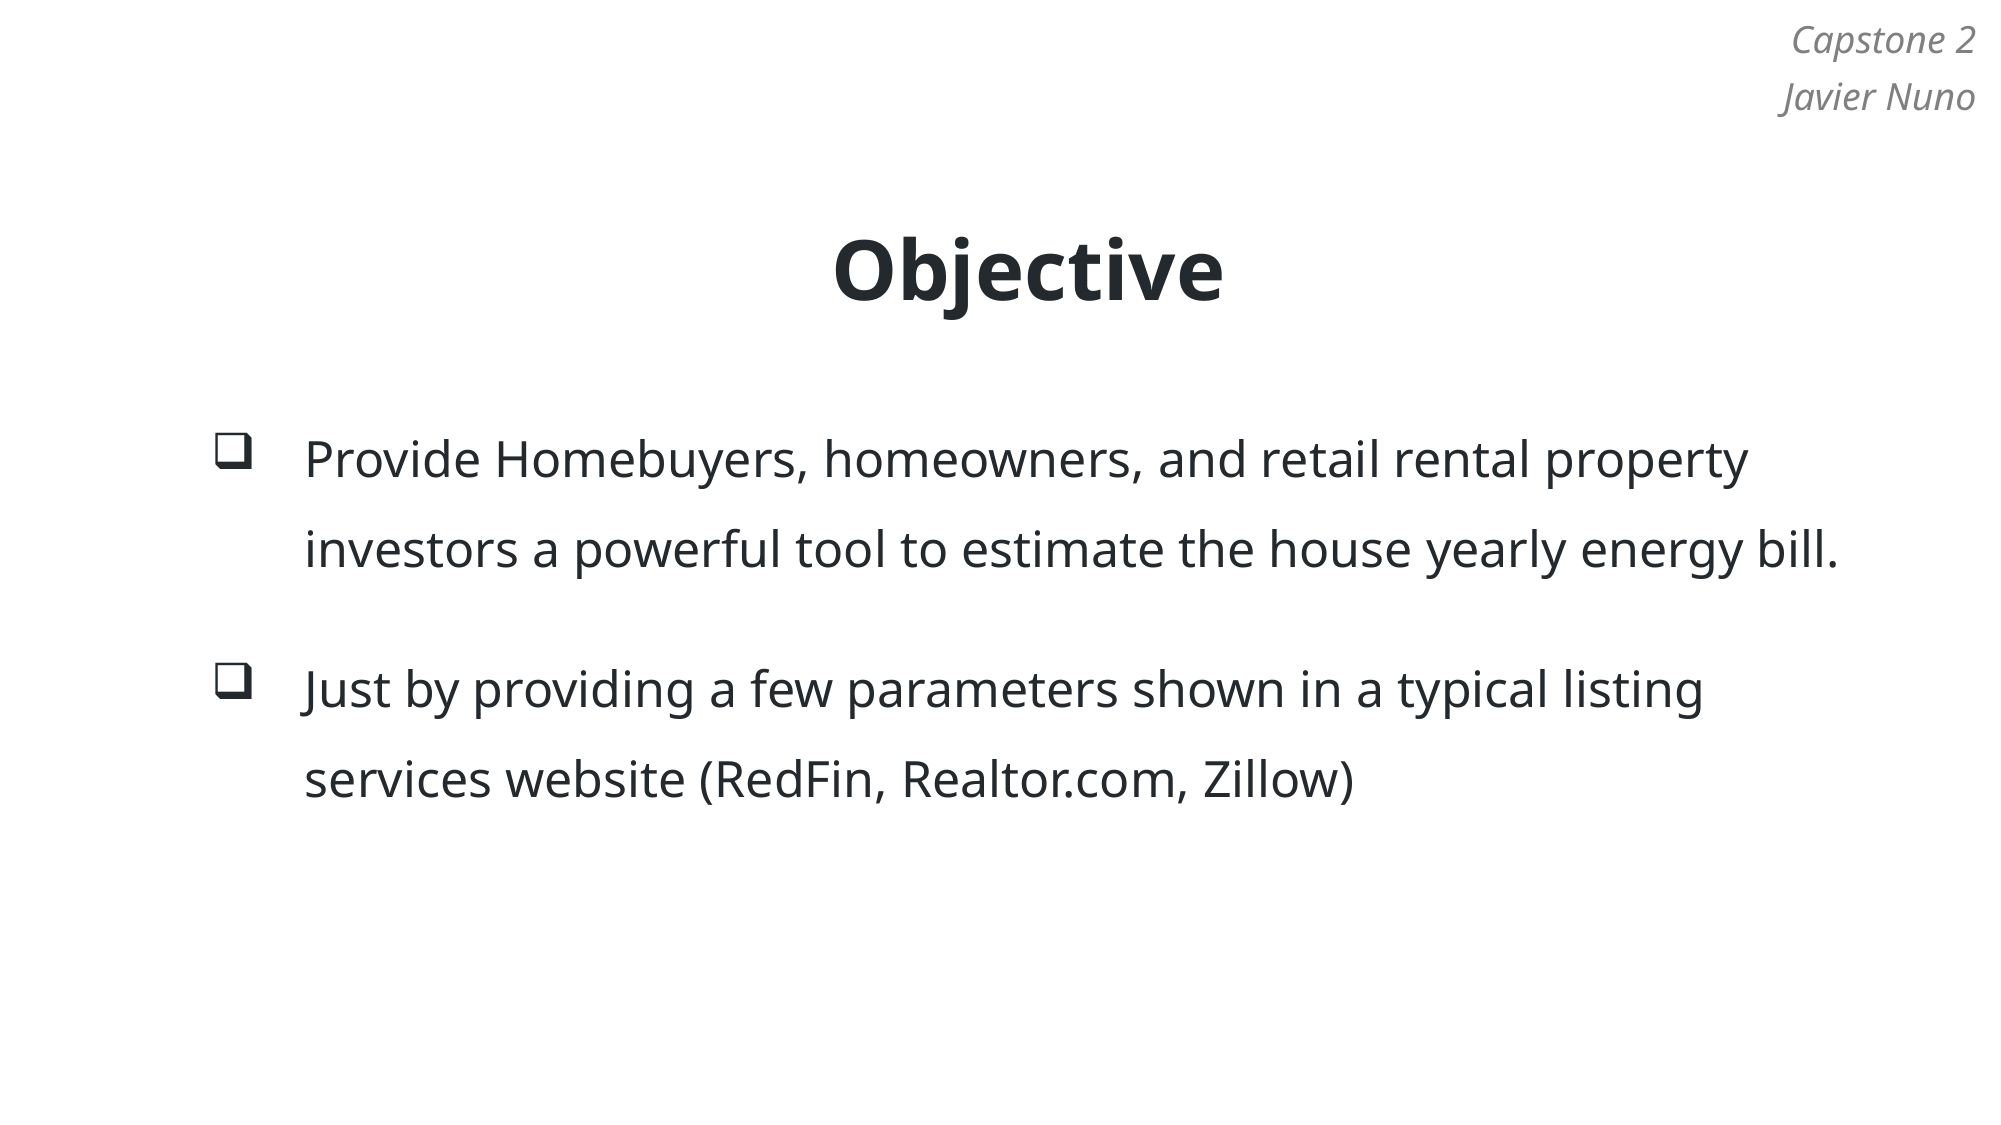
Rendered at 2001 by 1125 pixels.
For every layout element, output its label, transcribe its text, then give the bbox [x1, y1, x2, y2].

text_box Provide Homebuyers, homeowners, and retail rental property investors a powerful tool to estimate the house yearly energy bill. Just by providing a few parameters shown in a typical listing services website (RedFin, Realtor.com, Zillow) [196, 382, 1865, 823]
text_box Capstone 2 Javier Nuno [1737, 8, 1992, 126]
title Objective [318, 213, 1738, 382]
